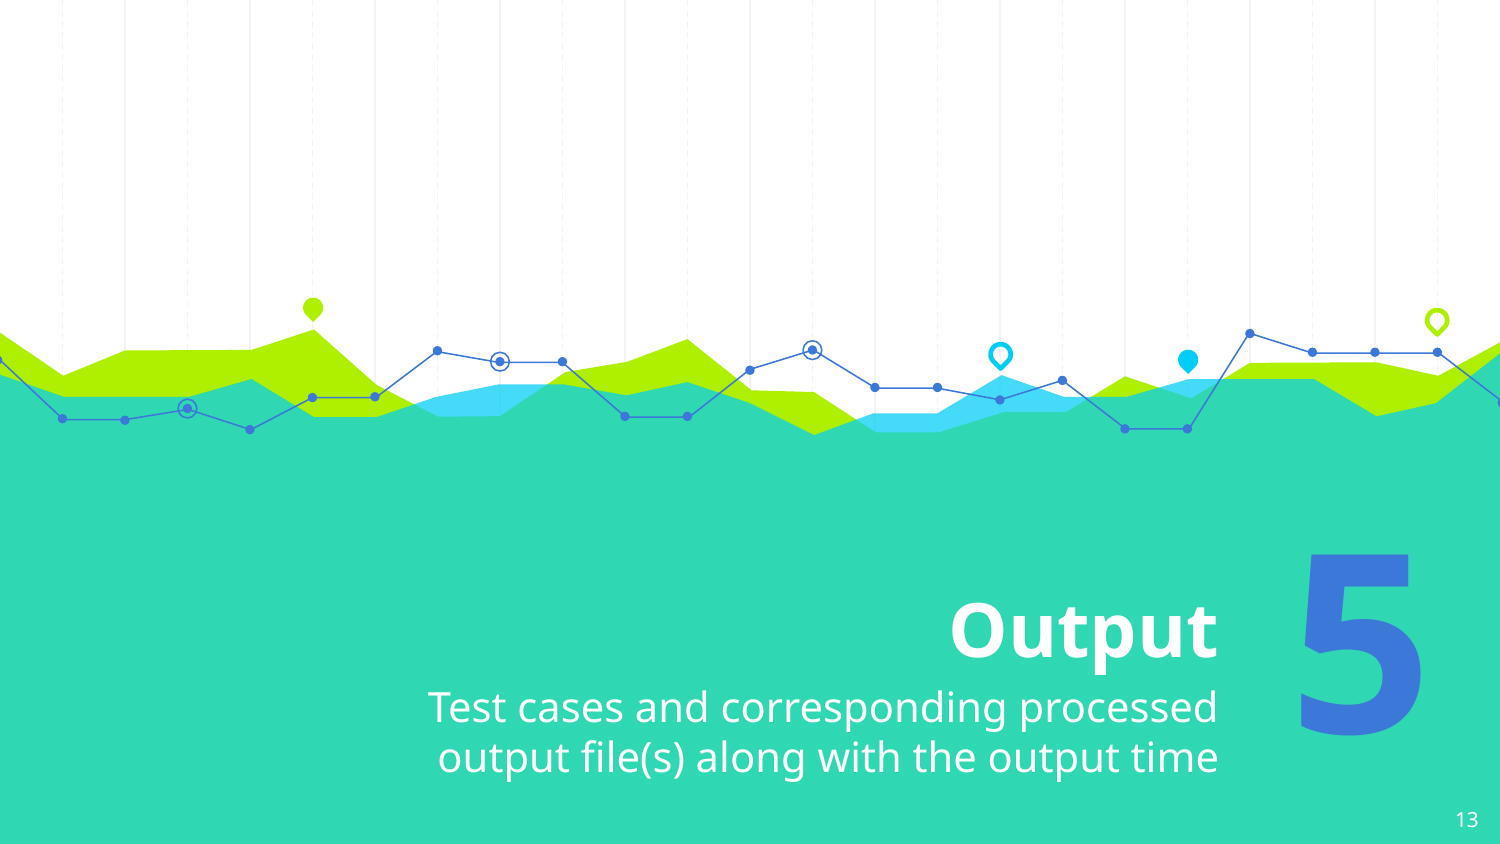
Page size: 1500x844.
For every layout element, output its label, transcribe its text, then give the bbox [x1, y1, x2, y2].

slide_number 13 [1403, 791, 1494, 844]
text_box 5 [1216, 600, 1500, 799]
title Output [378, 497, 1235, 665]
subtitle Test cases and corresponding processed output file(s) along with the output time [337, 665, 1216, 795]
